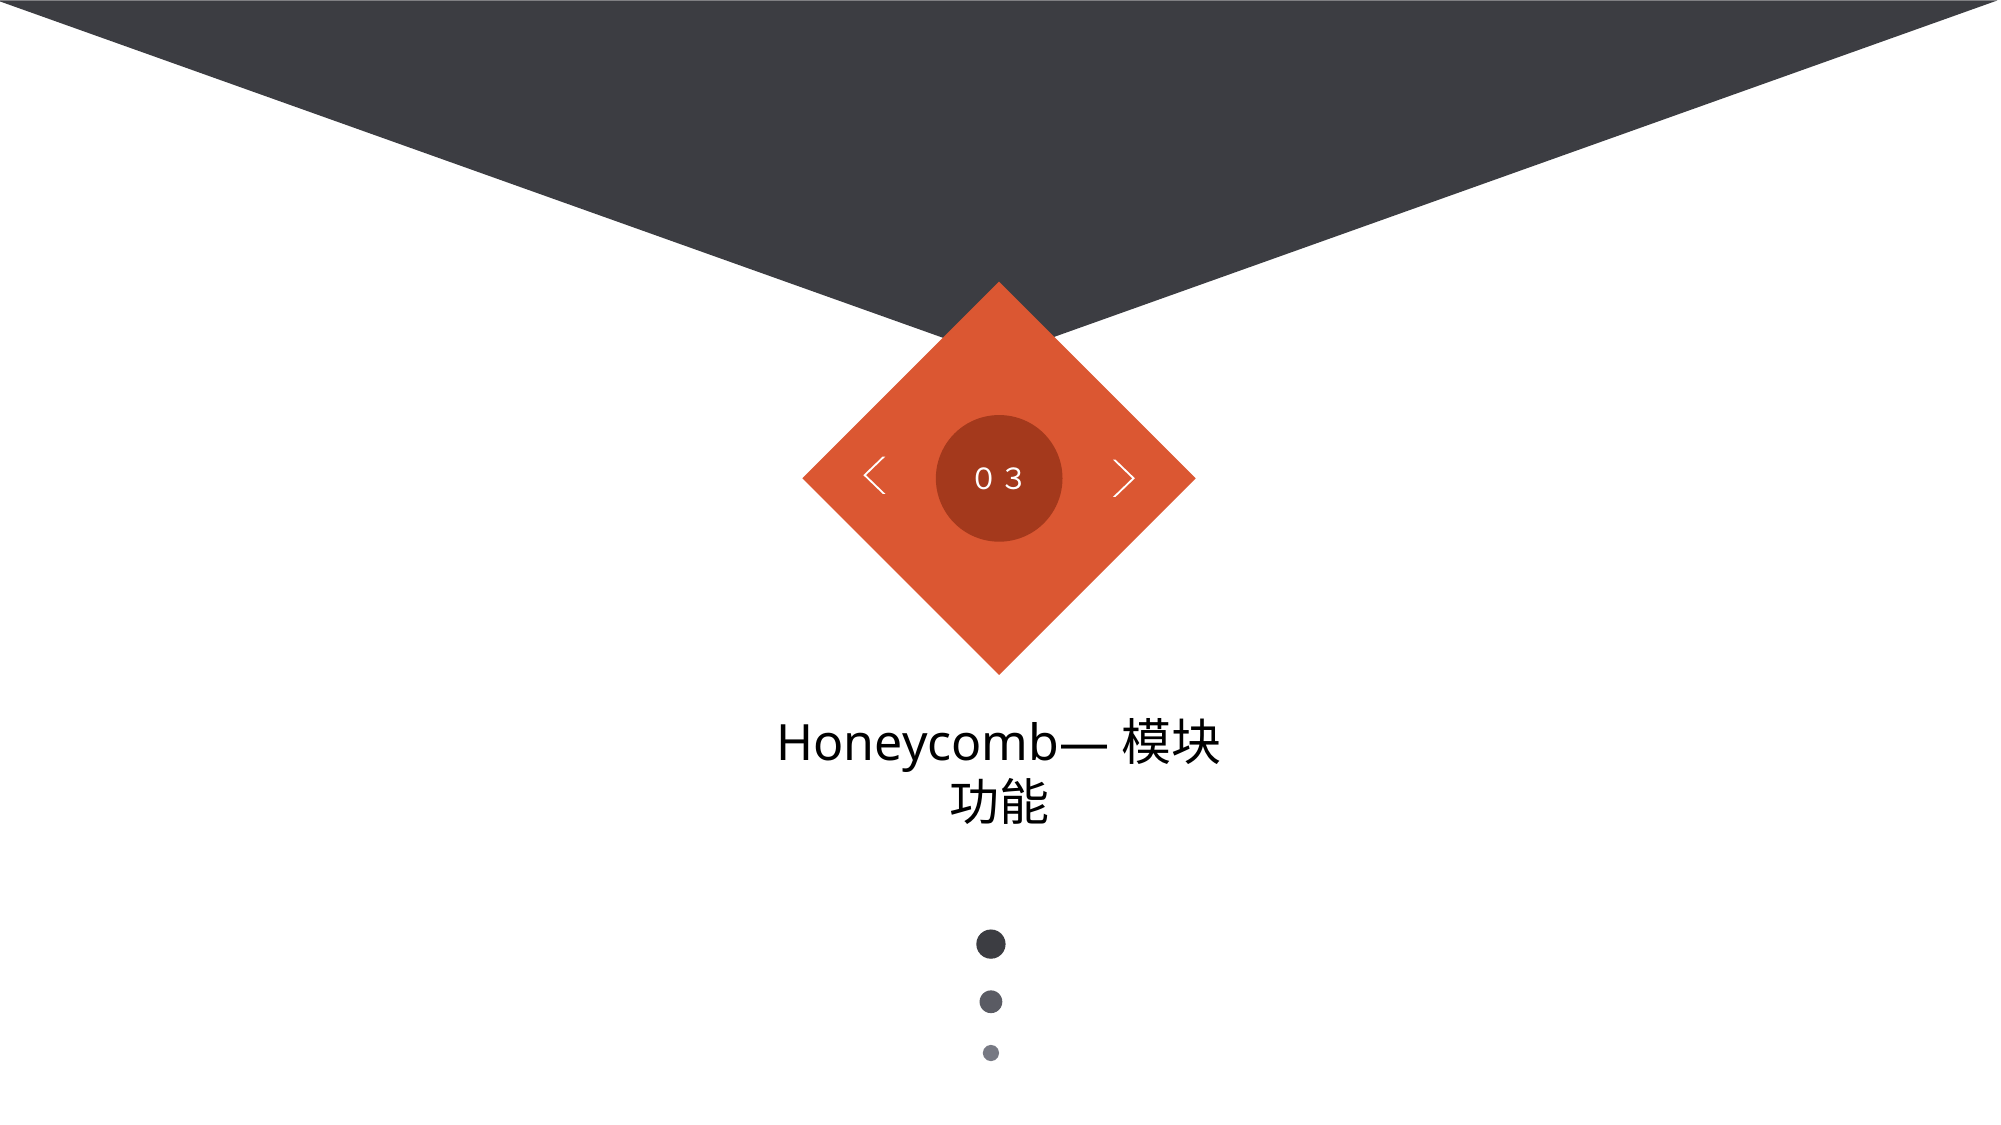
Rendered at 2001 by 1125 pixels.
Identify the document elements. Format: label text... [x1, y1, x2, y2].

text_box [978, 989, 1004, 1015]
text_box [861, 455, 888, 495]
text_box [800, 280, 1198, 677]
text_box [0, 0, 1998, 338]
text_box [981, 1043, 1001, 1063]
text_box [1110, 458, 1137, 498]
text_box [975, 928, 1007, 960]
text_box ０３ [934, 414, 1064, 543]
text_box Honeycomb—模块功能 [751, 703, 1247, 918]
